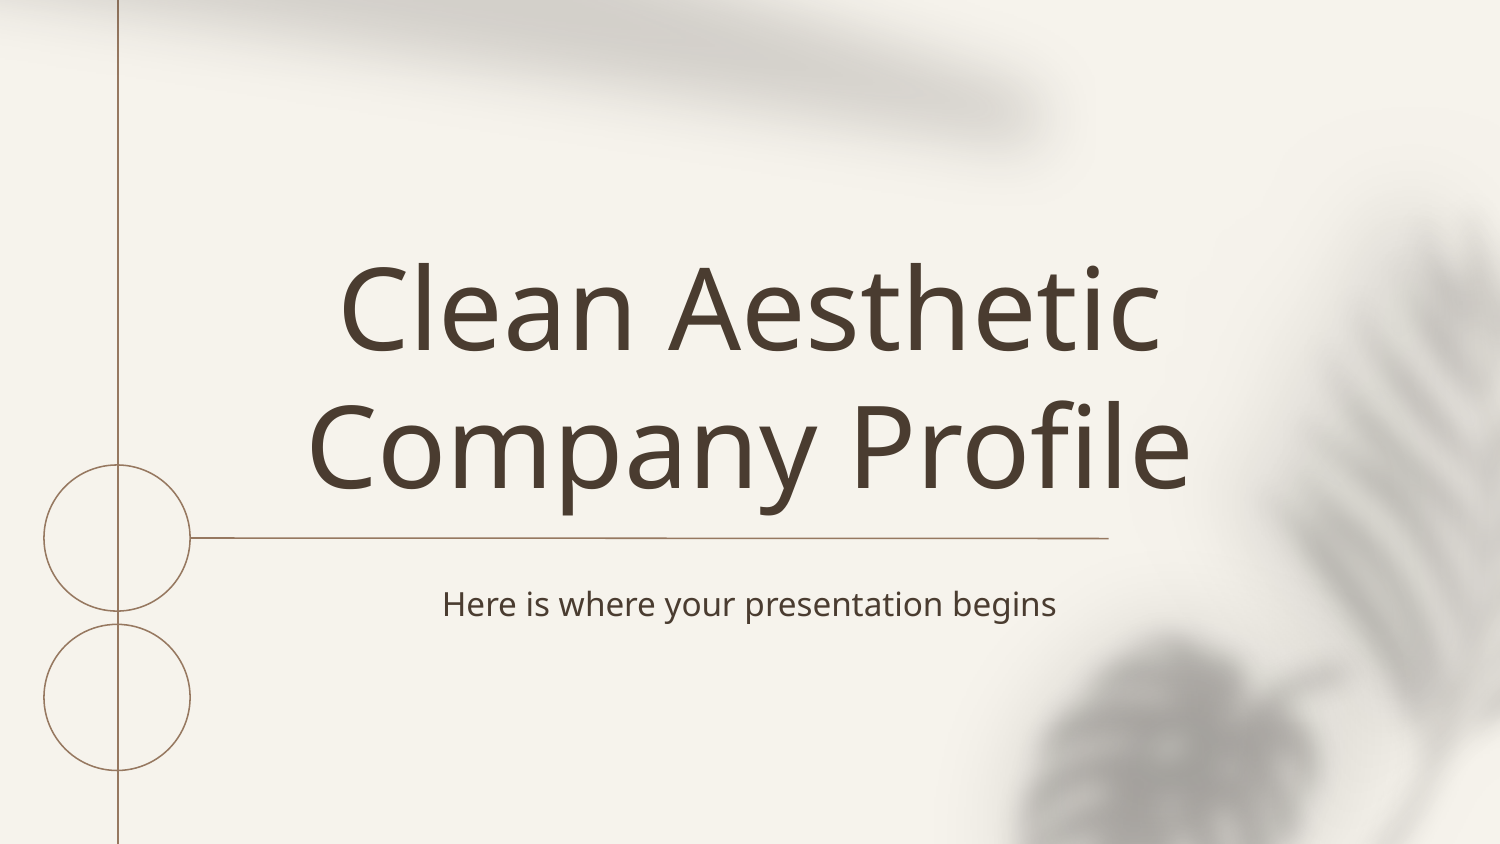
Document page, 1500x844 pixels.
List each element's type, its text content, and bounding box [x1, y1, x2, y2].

subtitle Here is where your presentation begins [378, 567, 1122, 646]
title Clean Aesthetic Company Profile [279, 198, 1221, 527]
